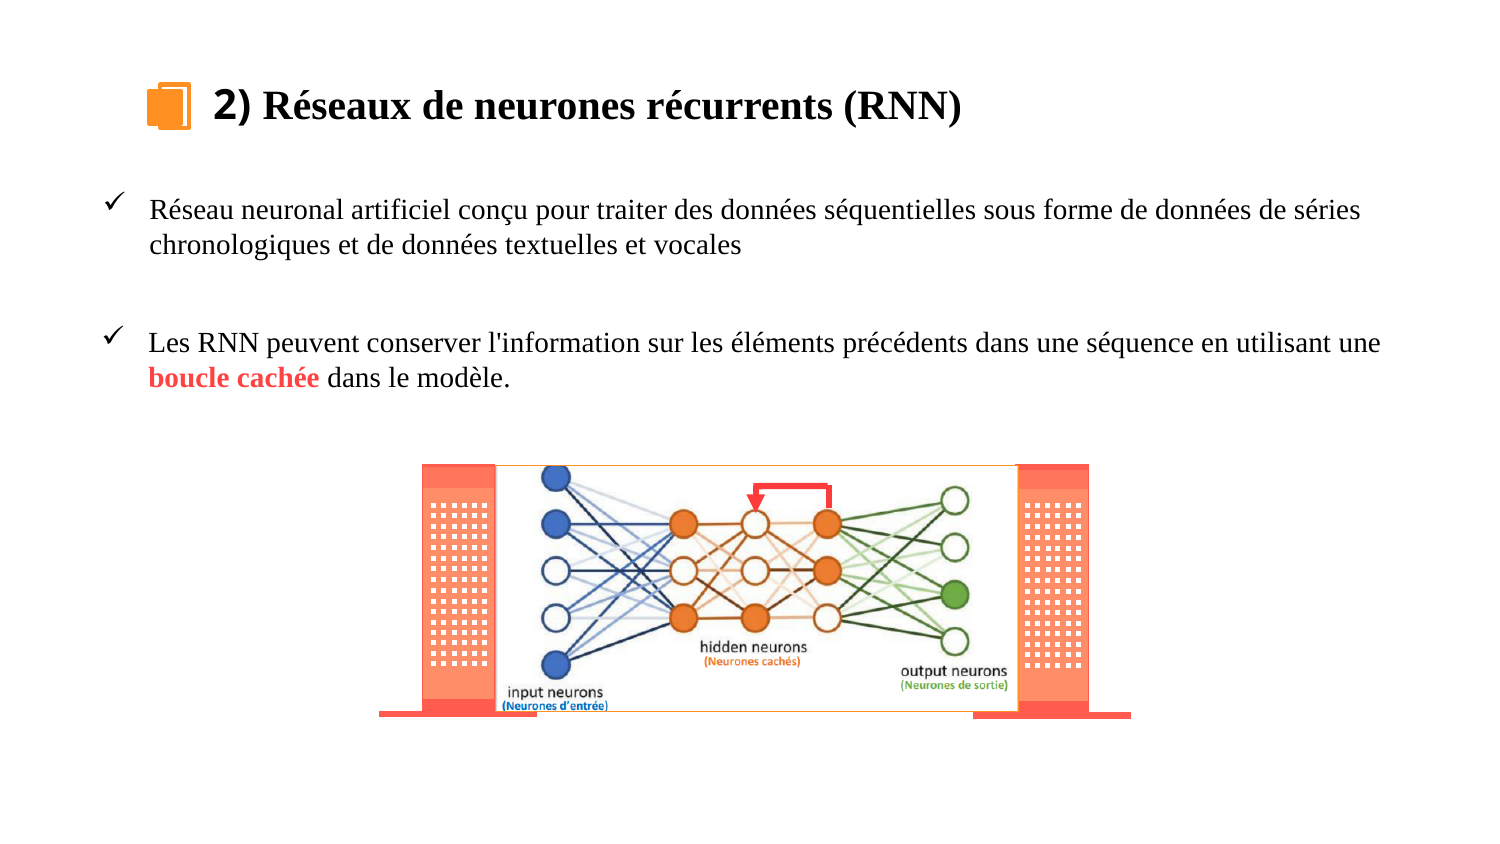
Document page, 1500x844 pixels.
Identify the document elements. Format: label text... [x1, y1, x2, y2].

text_box Les RNN peuvent conserver l'information sur les éléments précédents dans une séquence en utilisant une boucle cachée dans le modèle. [86, 316, 1425, 401]
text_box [148, 84, 190, 128]
text_box Réseau neuronal artificiel conçu pour traiter des données séquentielles sous forme de données de séries chronologiques et de données textuelles et vocales [87, 182, 1391, 268]
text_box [379, 464, 1132, 720]
title 2) Réseaux de neurones récurrents (RNN) [72, 68, 1115, 138]
